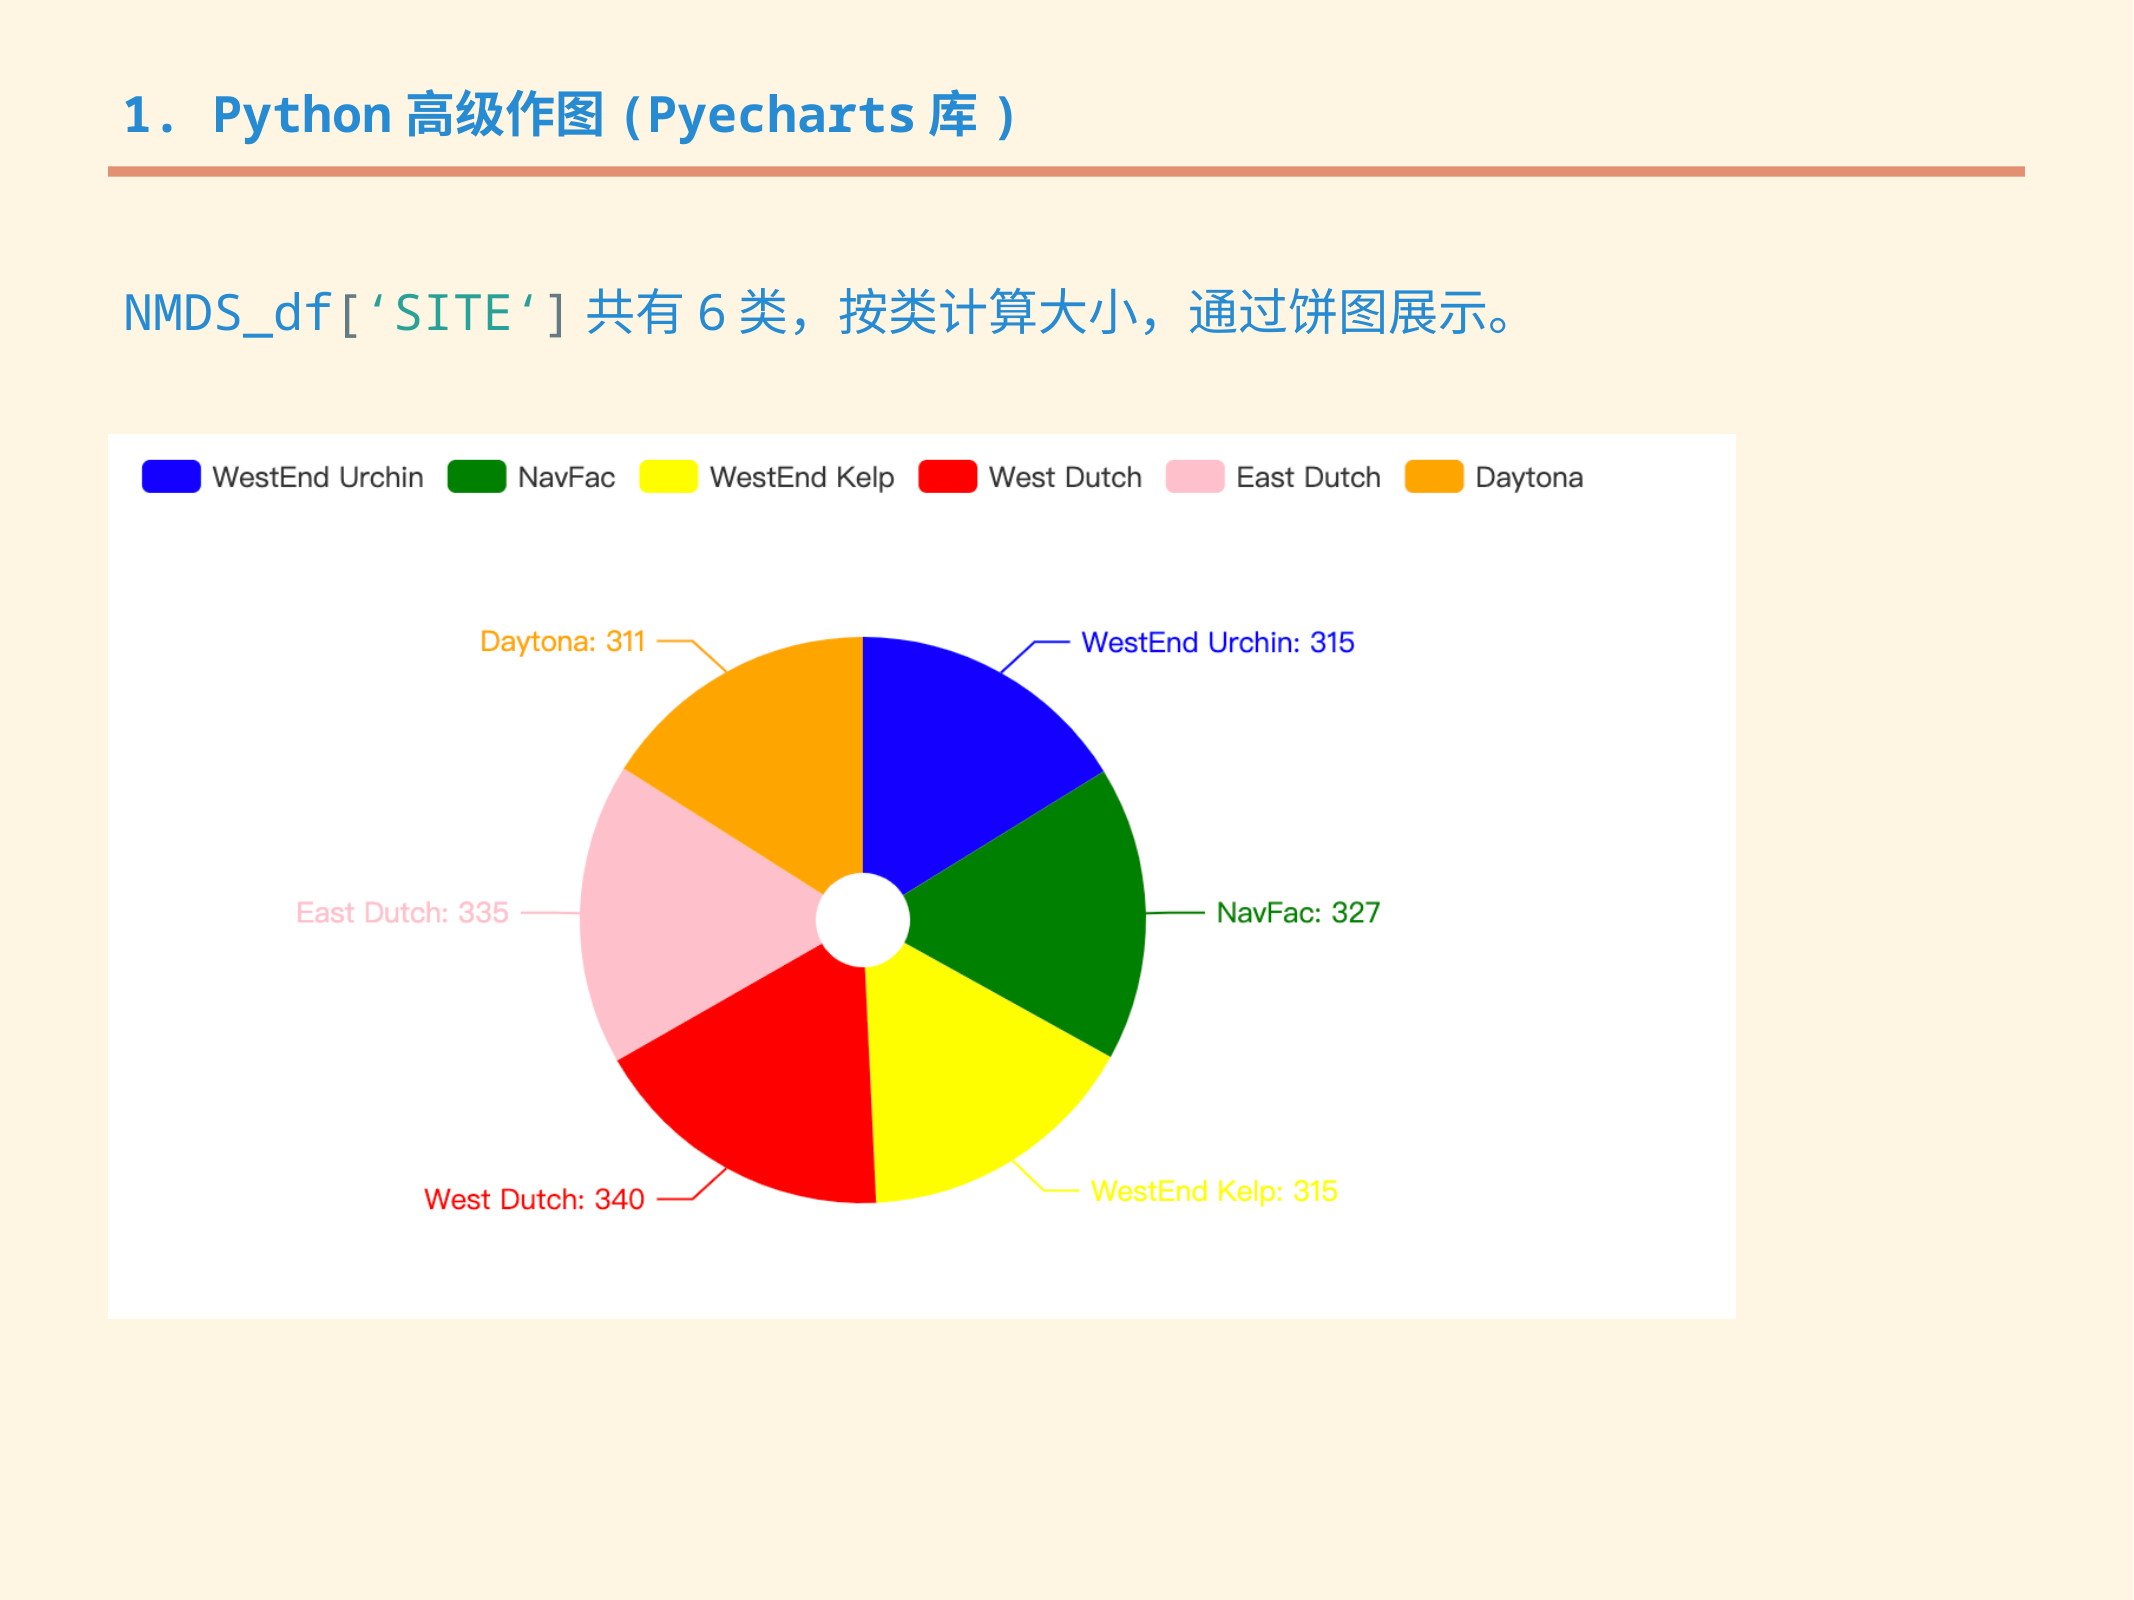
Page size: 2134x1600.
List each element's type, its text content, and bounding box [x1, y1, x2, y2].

picture [107, 433, 1737, 1319]
text_box NMDS_df[‘SITE‘]共有6类，按类计算大小，通过饼图展示。 [108, 266, 1698, 348]
text_box 1. Python高级作图(Pyecharts库) [108, 69, 1175, 150]
text_box [108, 166, 2025, 177]
